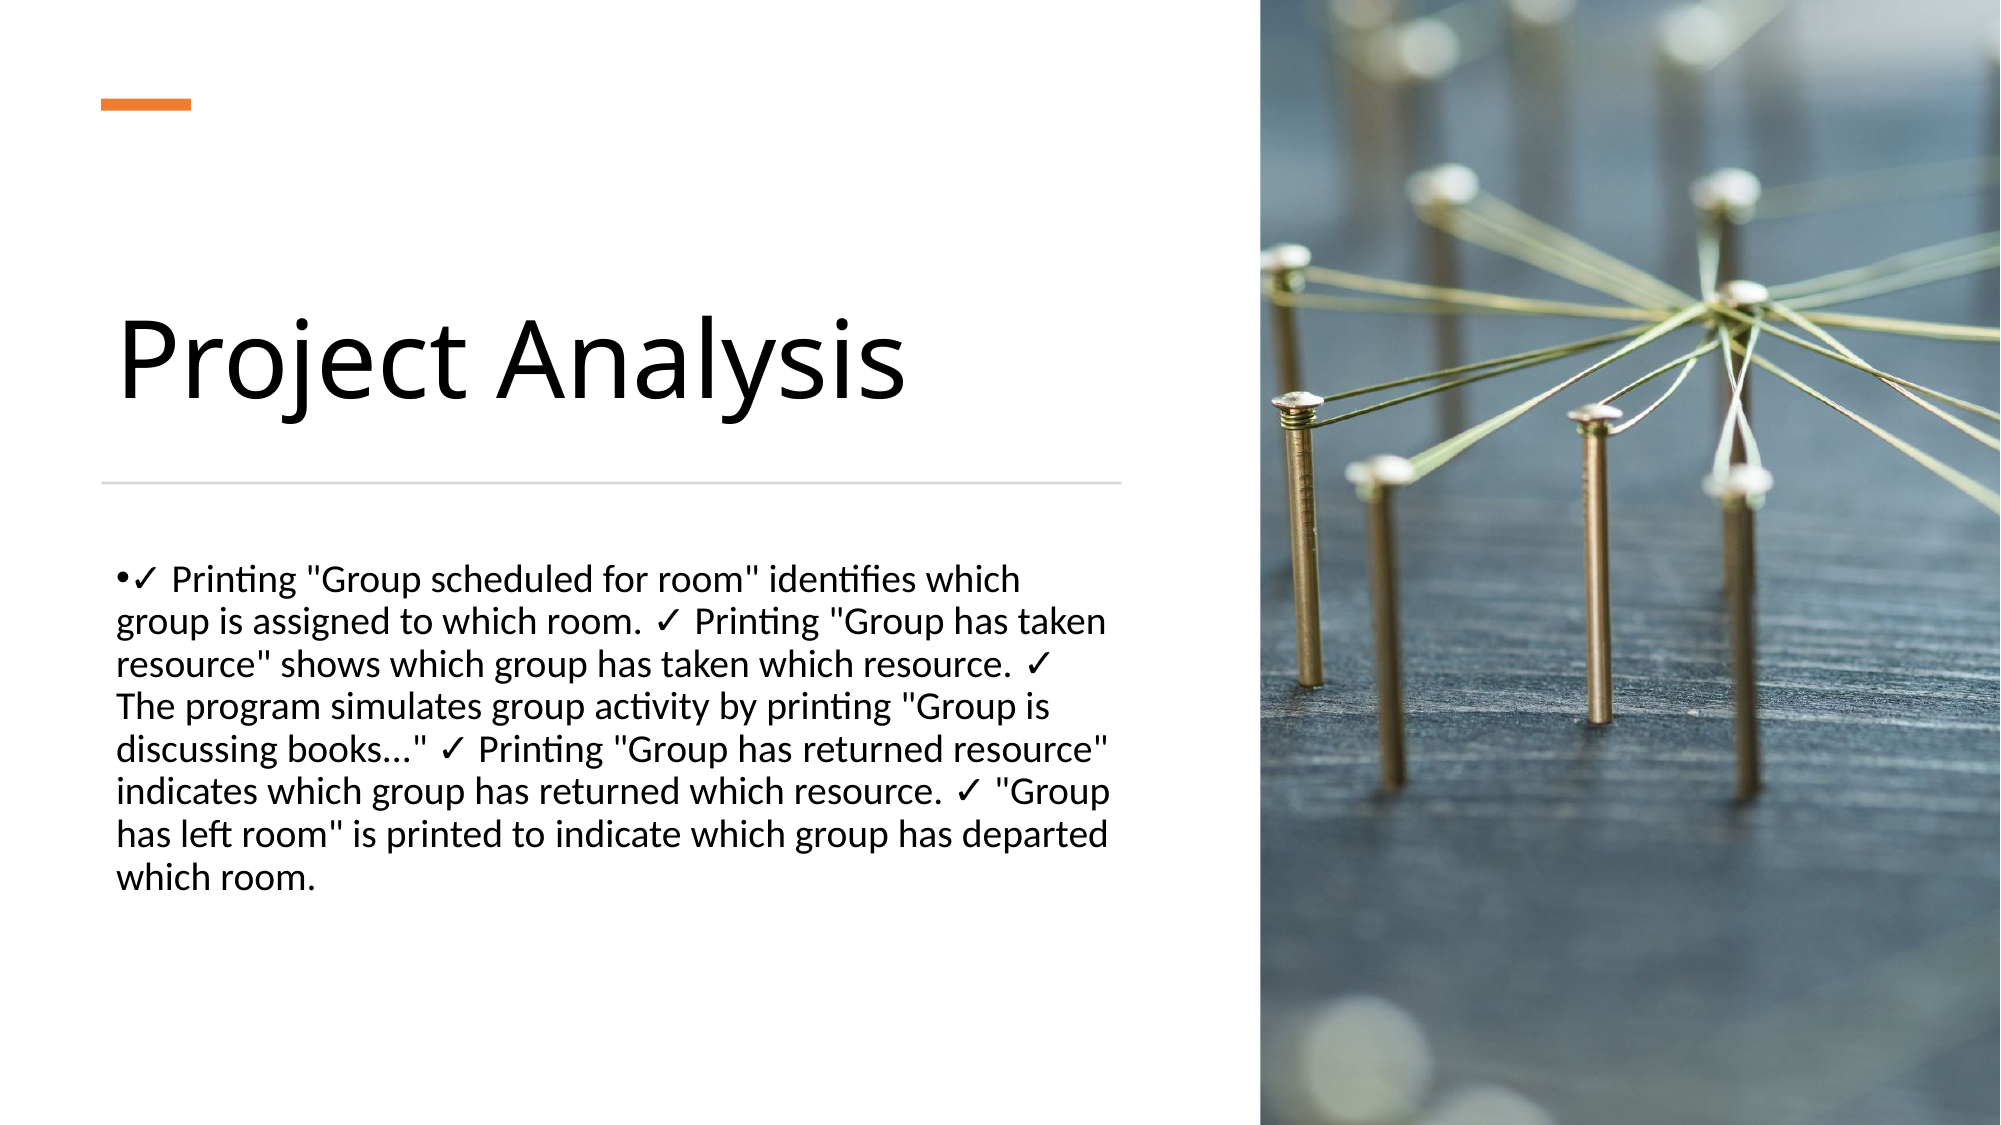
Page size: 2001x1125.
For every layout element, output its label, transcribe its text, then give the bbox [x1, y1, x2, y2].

title Project Analysis [100, 176, 1129, 429]
picture [1260, 0, 2000, 1125]
text_box [100, 481, 1122, 486]
text_box [100, 98, 192, 112]
text_box [0, 0, 1260, 1125]
list ✓ Printing "Group scheduled for room" identifies which group is assigned to which room. ✓ Printing "Group has taken resource" shows which group has taken which resource. ✓ The program simulates group activity by printing "Group is discussing books..." ✓ Printing "Group has returned resource" indicates which group has returned which resource. ✓ "Group has left room" is printed to indicate which group has departed which room. [100, 550, 1130, 1014]
